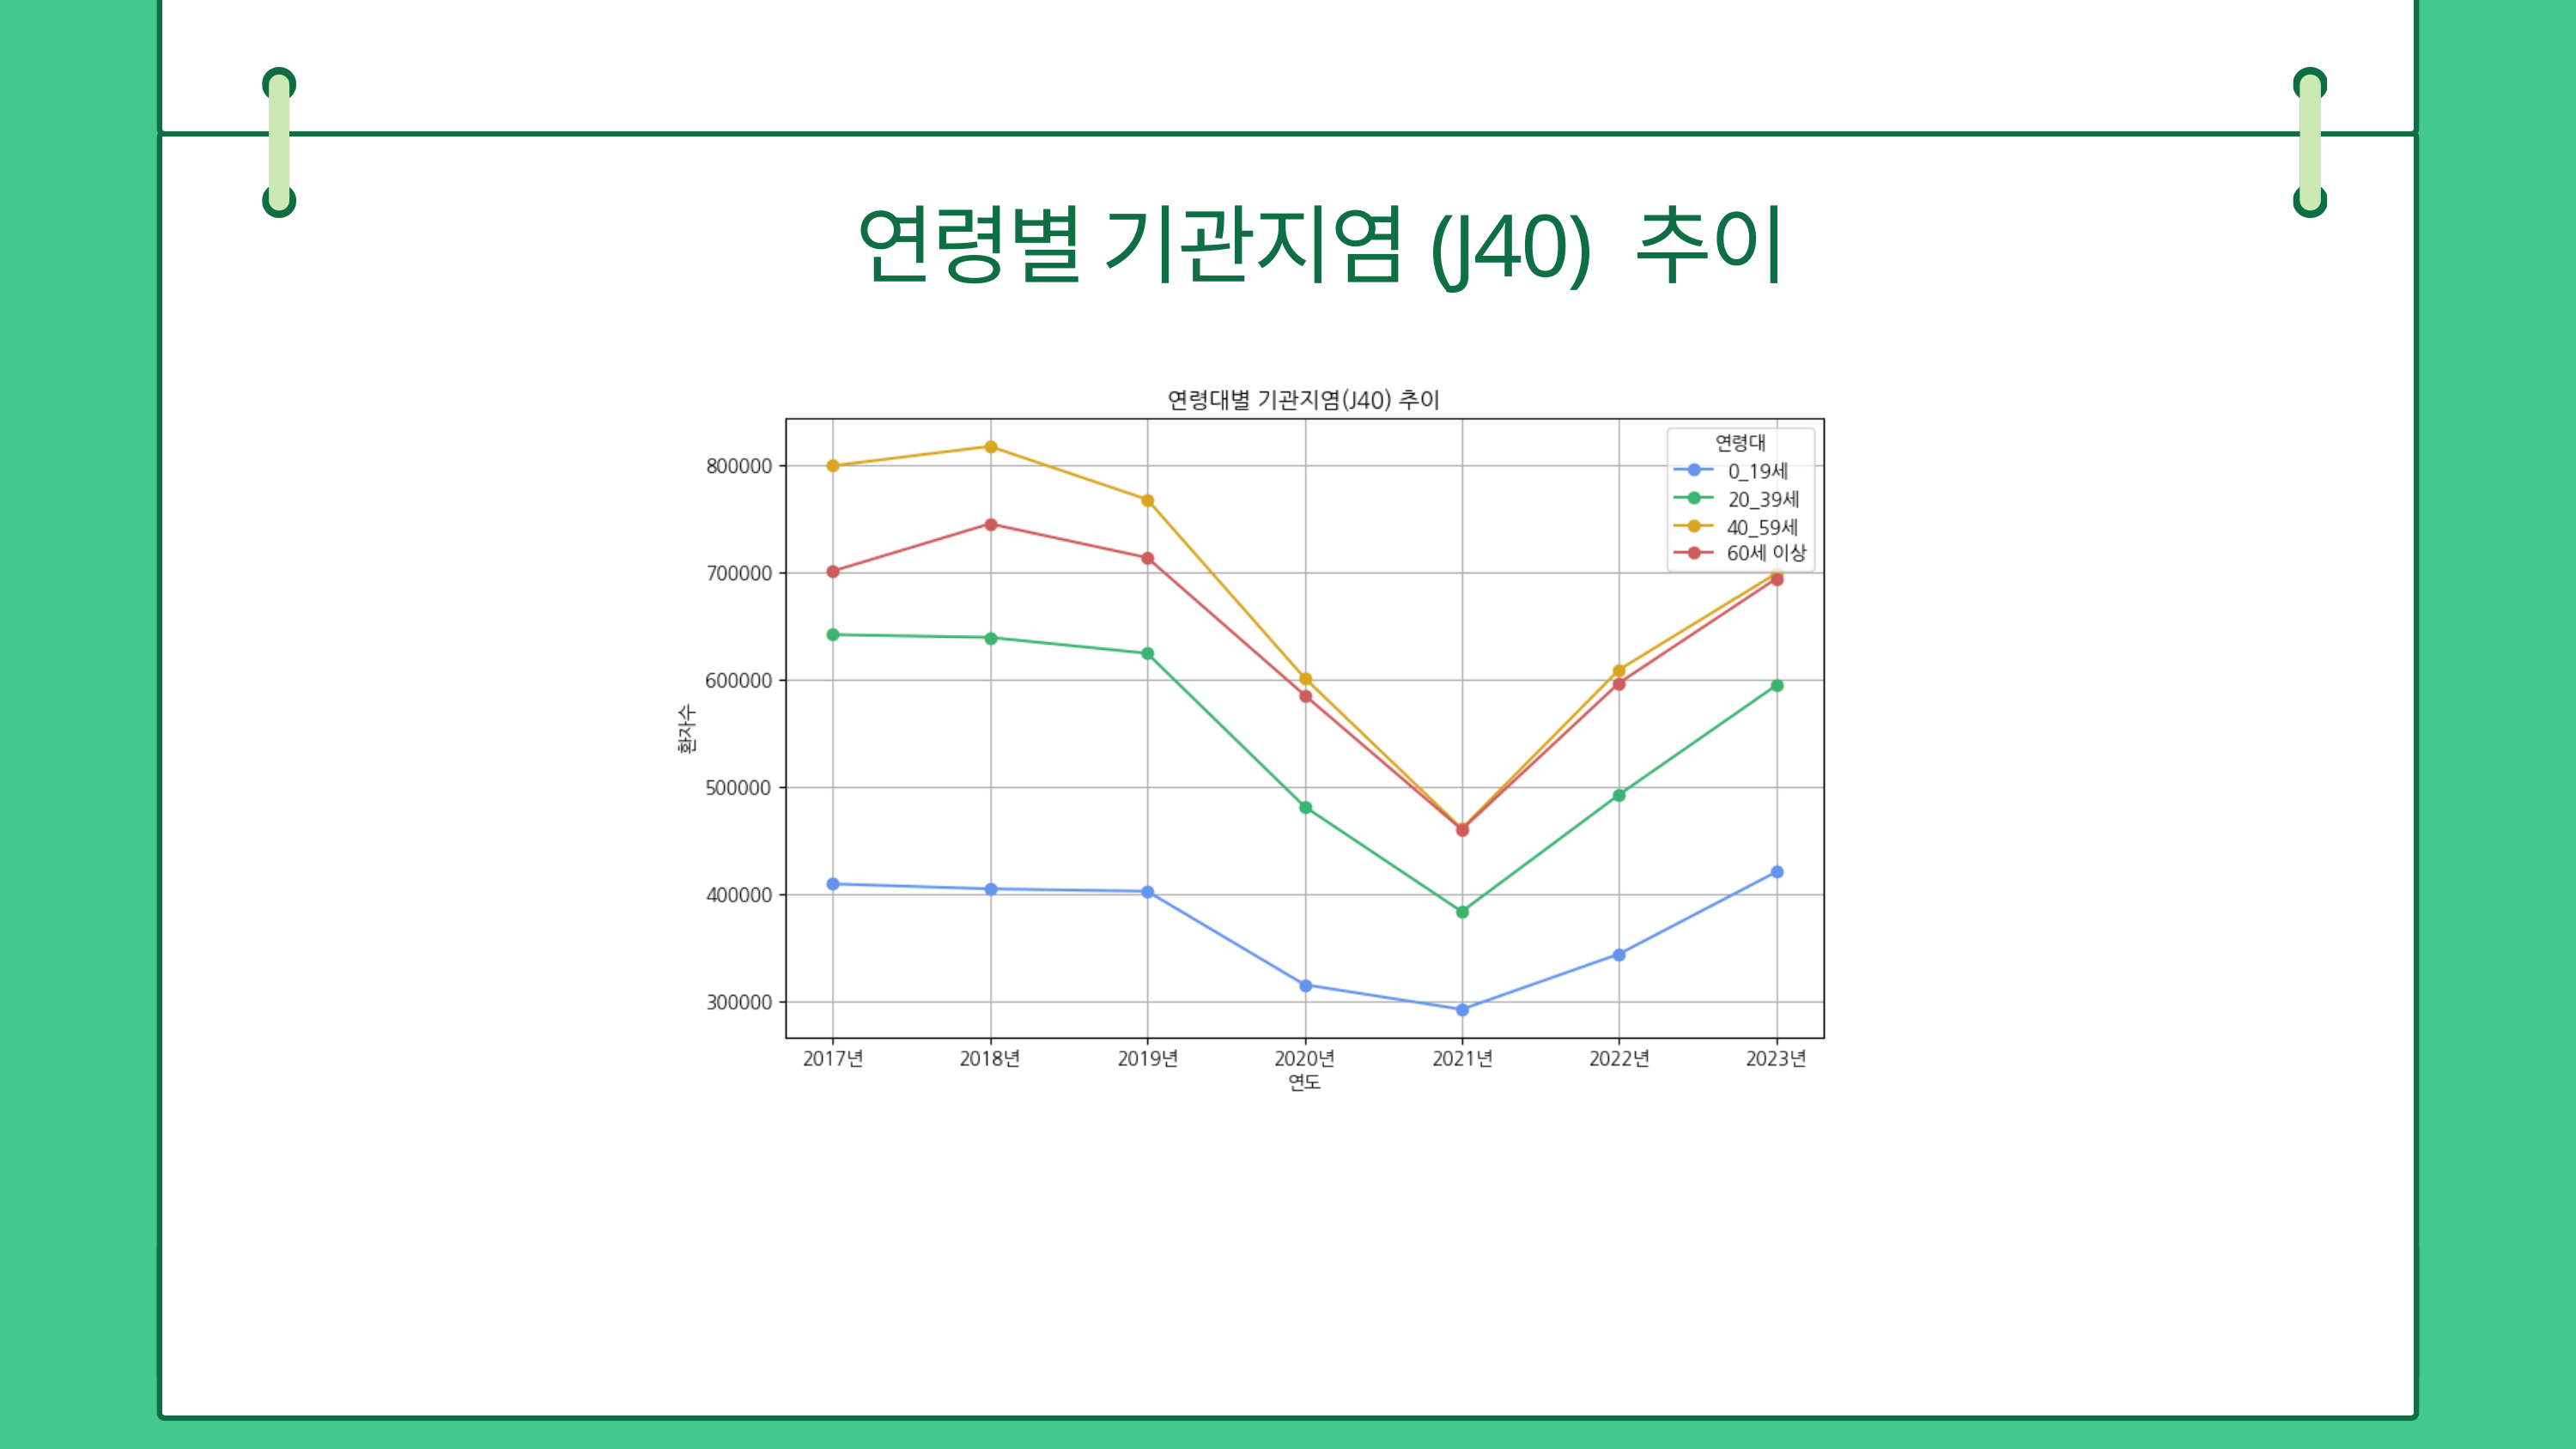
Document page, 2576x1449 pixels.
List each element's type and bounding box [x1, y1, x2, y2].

text_box [159, 142, 2417, 1419]
text_box [159, 0, 2417, 135]
